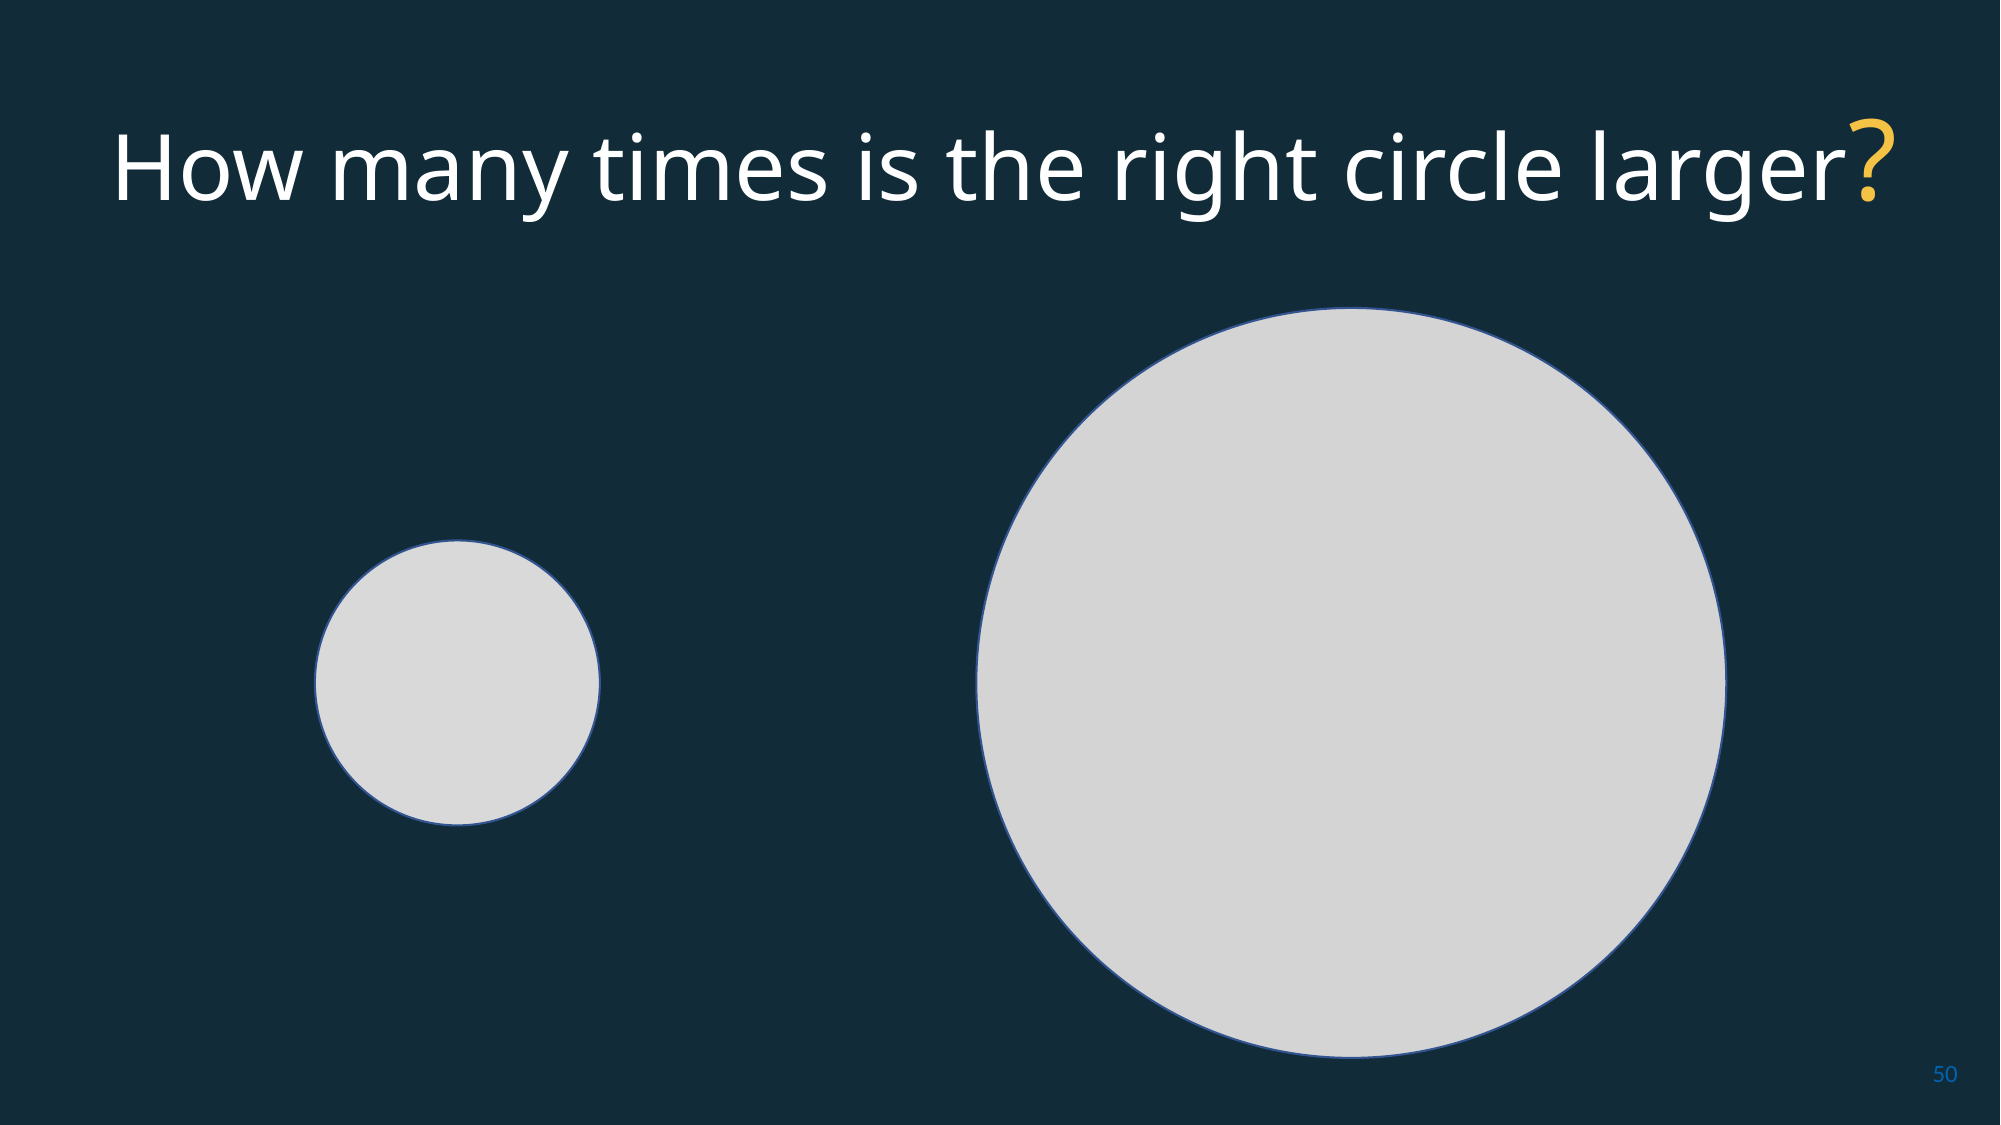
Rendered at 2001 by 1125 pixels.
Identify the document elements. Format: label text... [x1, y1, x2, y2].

text_box [313, 539, 601, 827]
text_box [975, 306, 1728, 1059]
slide_number 50 [1538, 1042, 1974, 1103]
title How many times is the right circle larger? [95, 55, 1974, 274]
